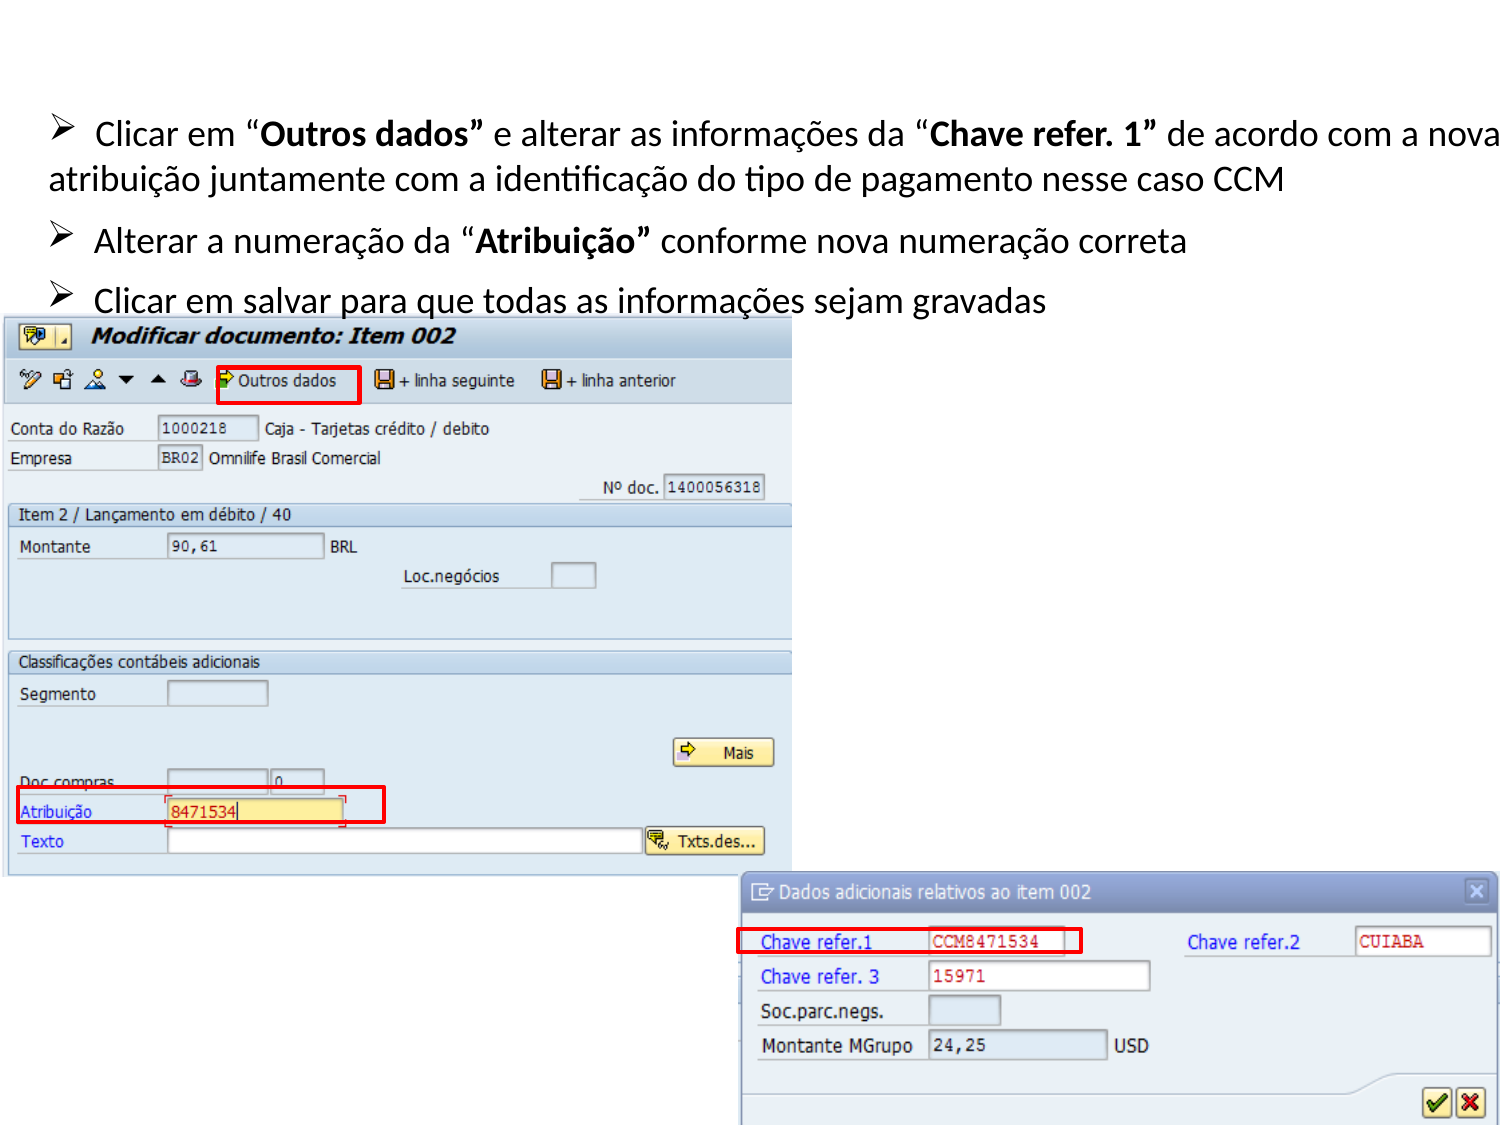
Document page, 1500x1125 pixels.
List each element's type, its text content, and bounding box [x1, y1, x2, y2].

text_box Clicar em salvar para que todas as informações sejam gravadas [32, 269, 1063, 329]
text_box Alterar a numeração da “Atribuição” conforme nova numeração correta [32, 208, 1203, 269]
text_box Clicar em “Outros dados” e alterar as informações da “Chave refer. 1” de acordo com a nova atribuição juntamente com a identificação do tipo de pagamento nesse caso CCM [33, 101, 1500, 207]
picture [0, 313, 1500, 1125]
